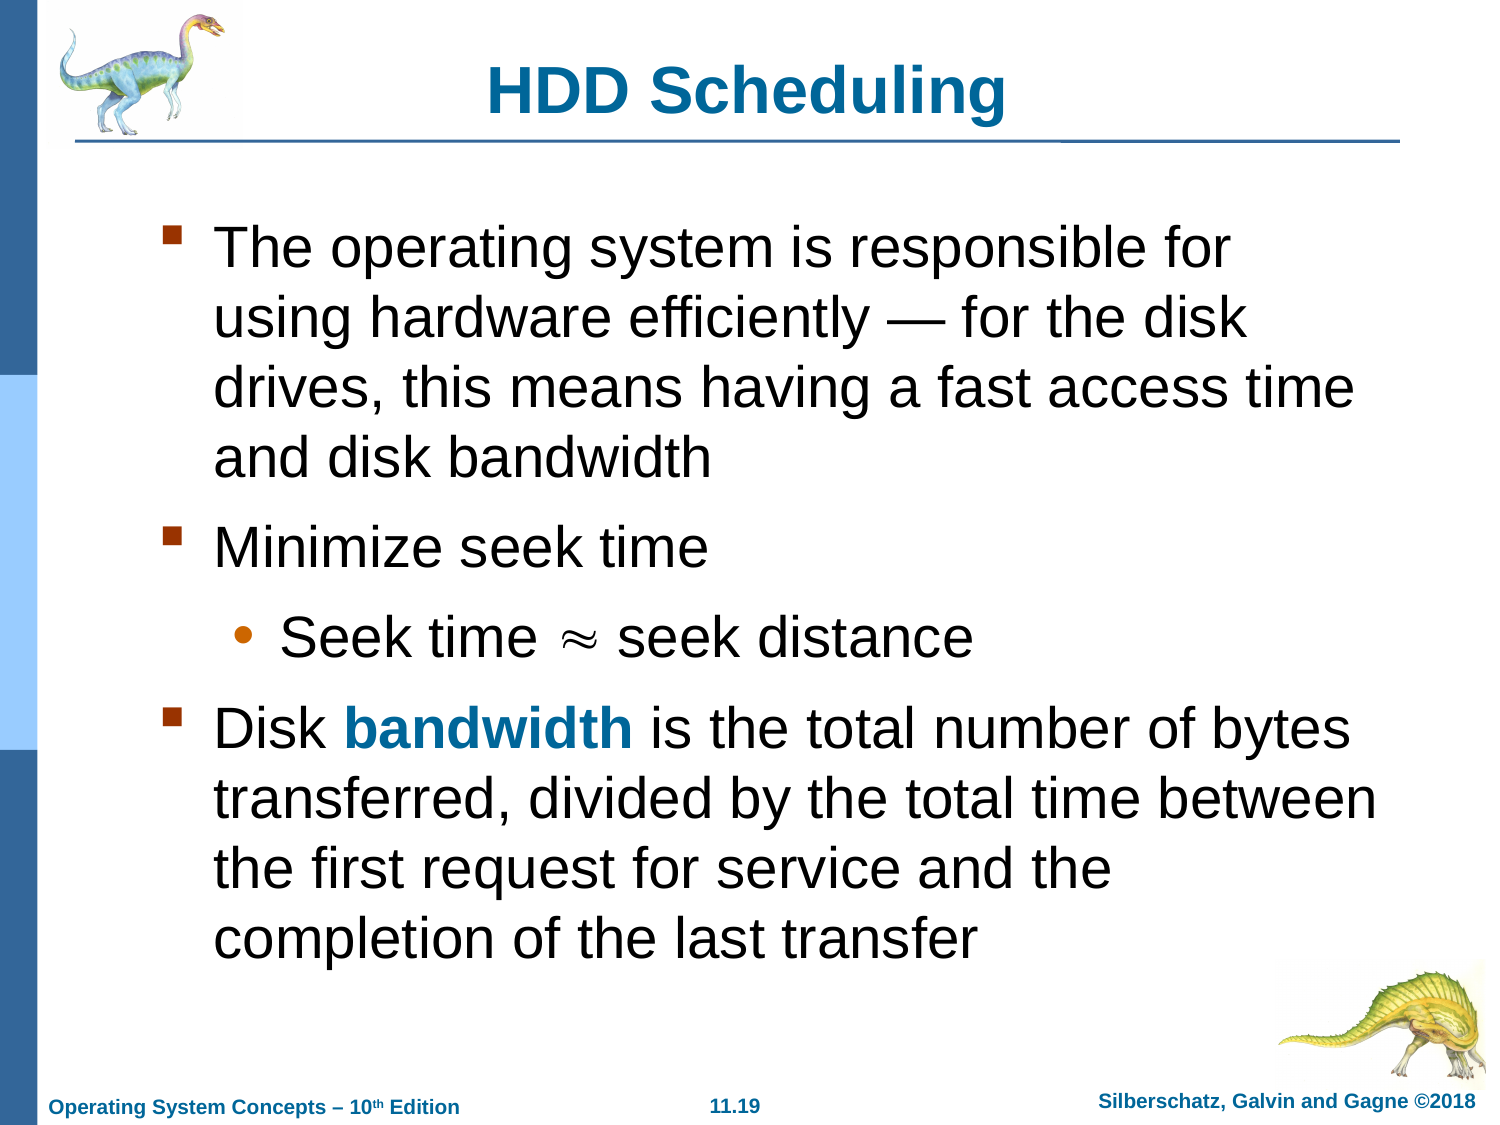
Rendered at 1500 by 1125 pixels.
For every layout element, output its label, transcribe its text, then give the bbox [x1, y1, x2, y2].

title HDD Scheduling [88, 39, 1407, 135]
picture [1275, 959, 1486, 1090]
list The operating system is responsible for using hardware efficiently — for the disk drives, this means having a fast access time and disk bandwidth Minimize seek time Seek time  seek distance Disk bandwidth is the total number of bytes transferred, divided by the total time between the first request for service and the completion of the last transfer [142, 201, 1404, 1046]
picture [46, 0, 243, 149]
